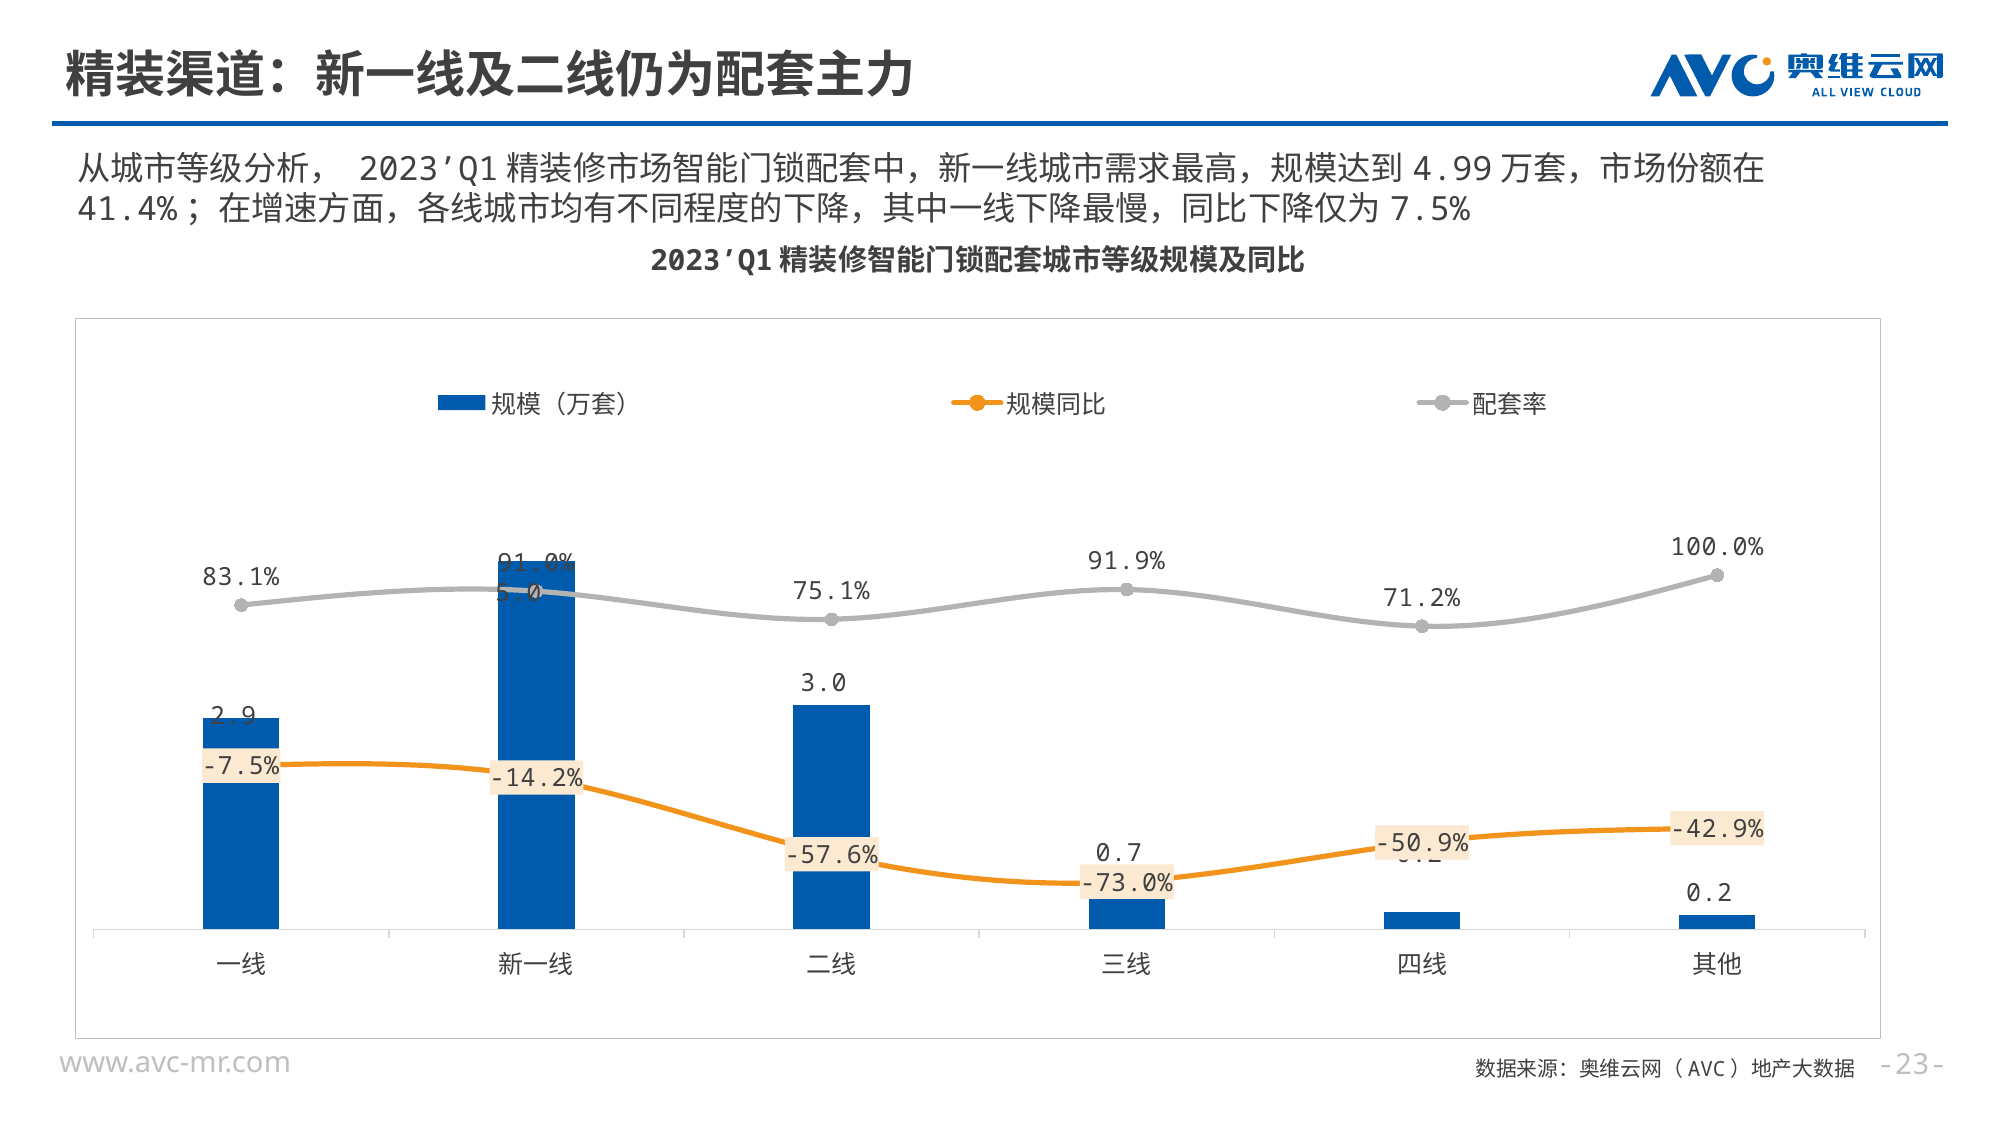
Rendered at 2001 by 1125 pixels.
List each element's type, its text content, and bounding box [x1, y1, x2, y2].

text_box 从城市等级分析， 2023’Q1精装修市场智能门锁配套中，新一线城市需求最高，规模达到4.99万套，市场份额在41.4%；在增速方面，各线城市均有不同程度的下降，其中一线下降最慢，同比下降仅为7.5% [62, 139, 1895, 235]
chart [75, 318, 1882, 1039]
text_box 数据来源：奥维云网（AVC）地产大数据 [1460, 1047, 1870, 1088]
title 精装渠道：新一线及二线仍为配套主力 [50, 42, 1663, 120]
text_box 2023’Q1精装修智能门锁配套城市等级规模及同比 [612, 235, 1344, 284]
slide_number -- [1511, 1035, 1962, 1096]
